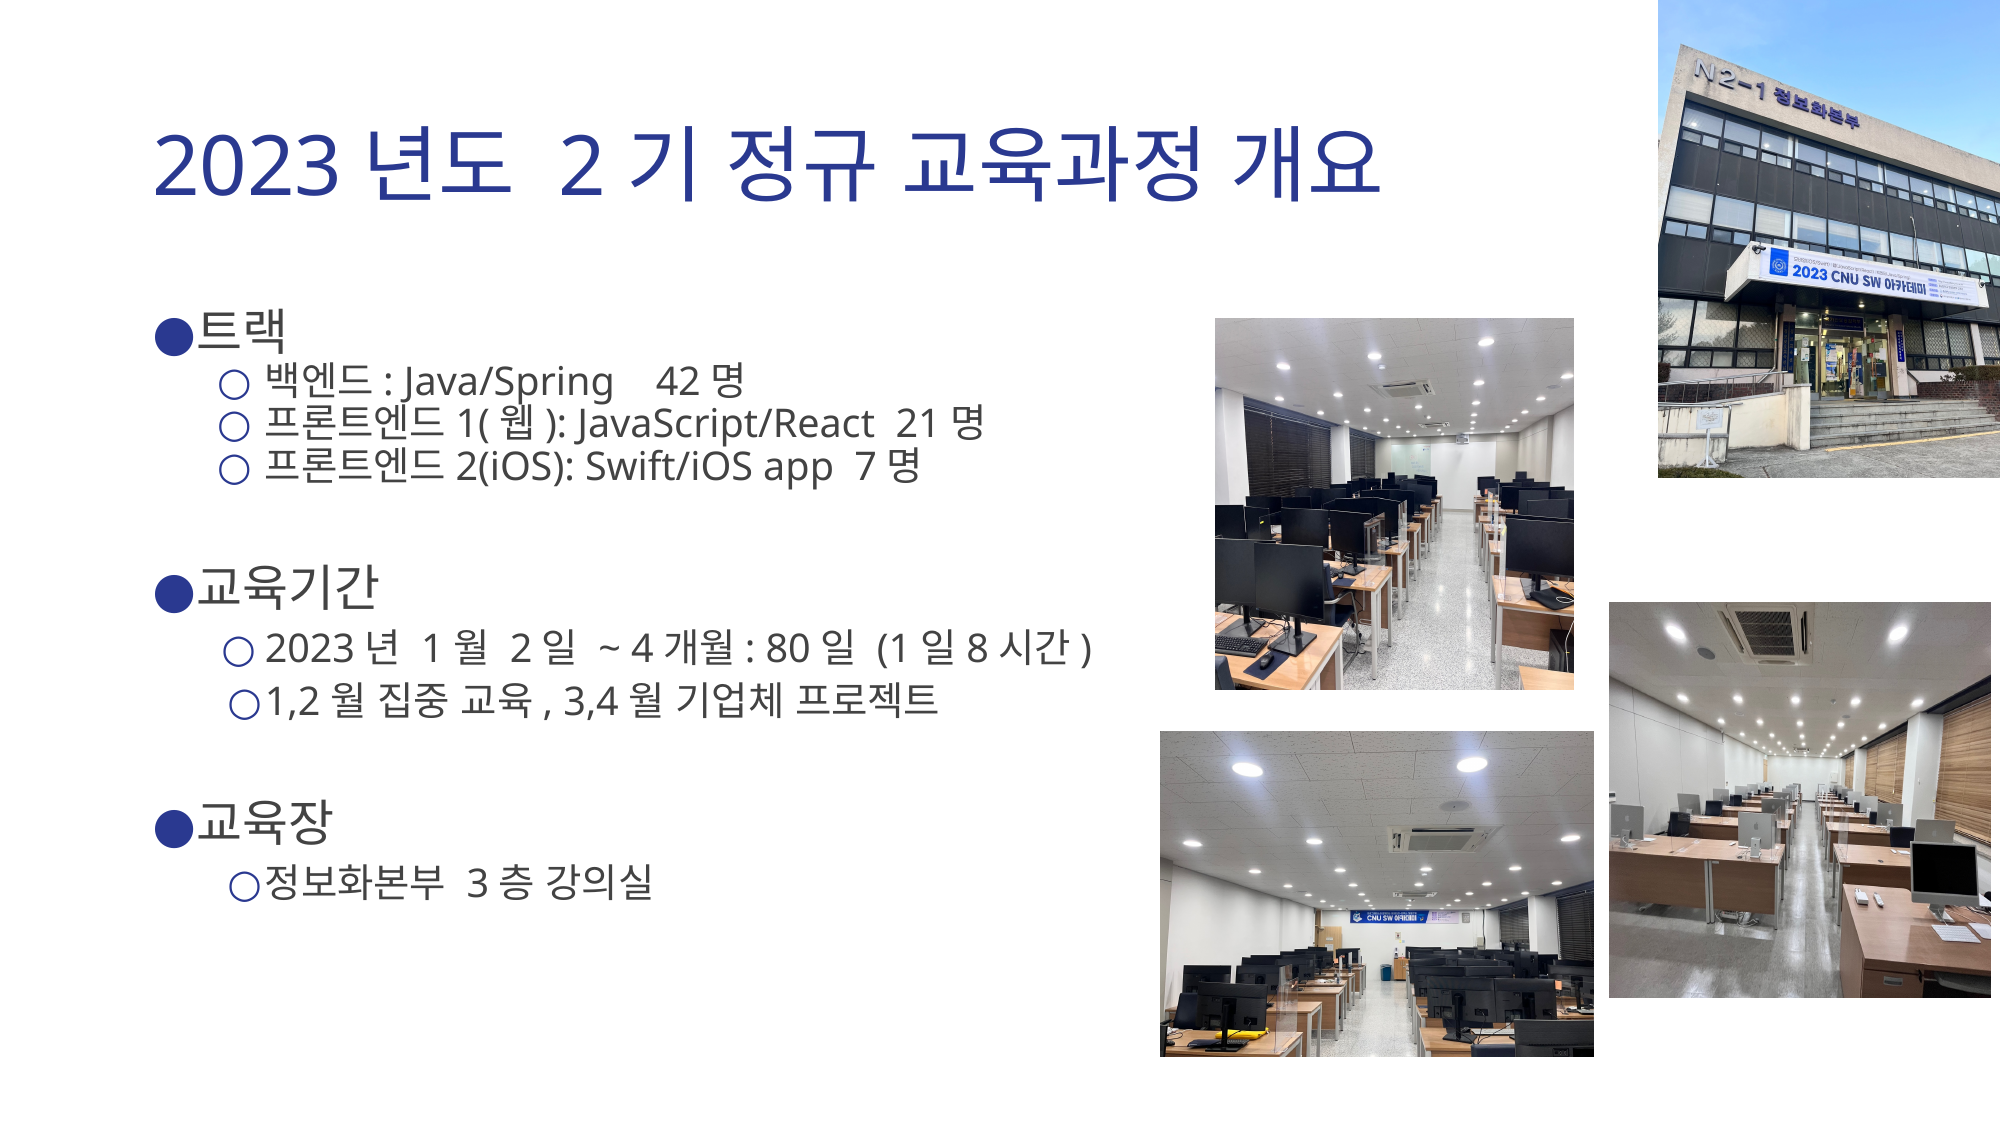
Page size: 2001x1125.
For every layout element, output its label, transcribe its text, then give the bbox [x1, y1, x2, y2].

list 트랙 백엔드: Java/Spring 42명 프론트엔드1(웹): JavaScript/React 21명 프론트엔드2(iOS): Swift/iOS app 7명 교육기간 2023년 1월 2일 ~ 4개월: 80일 (1일8시간) 1,2월 집중 교육, 3,4월 기업체 프로젝트 교육장 정보화본부 3층 강의실 [137, 299, 1863, 1014]
picture [1609, 602, 1991, 998]
title 2023년도 2기 정규 교육과정 개요 [137, 59, 1653, 278]
picture [1215, 318, 1574, 690]
picture [1658, 0, 2000, 478]
picture [1159, 730, 1595, 1057]
slide_number ‹#› [1412, 1035, 1863, 1096]
